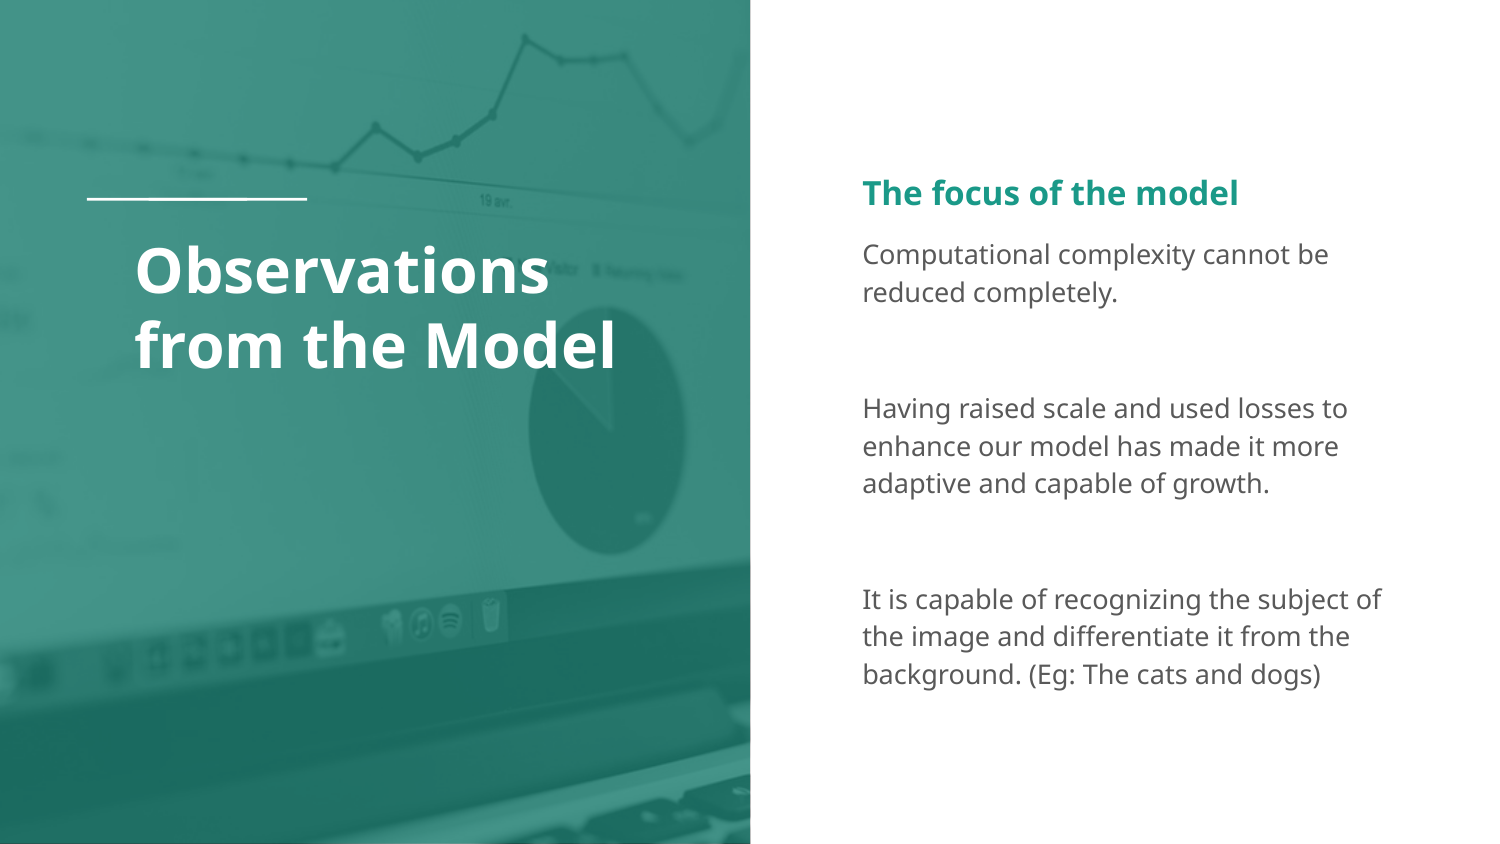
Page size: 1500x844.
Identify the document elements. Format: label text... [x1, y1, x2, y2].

title Observations from the Model [119, 216, 662, 494]
list The focus of the model Computational complexity cannot be reduced completely. Having raised scale and used losses to enhance our model has made it more adaptive and capable of growth. It is capable of recognizing the subject of the image and differentiate it from the background. (Eg: The cats and dogs) [847, 151, 1401, 755]
